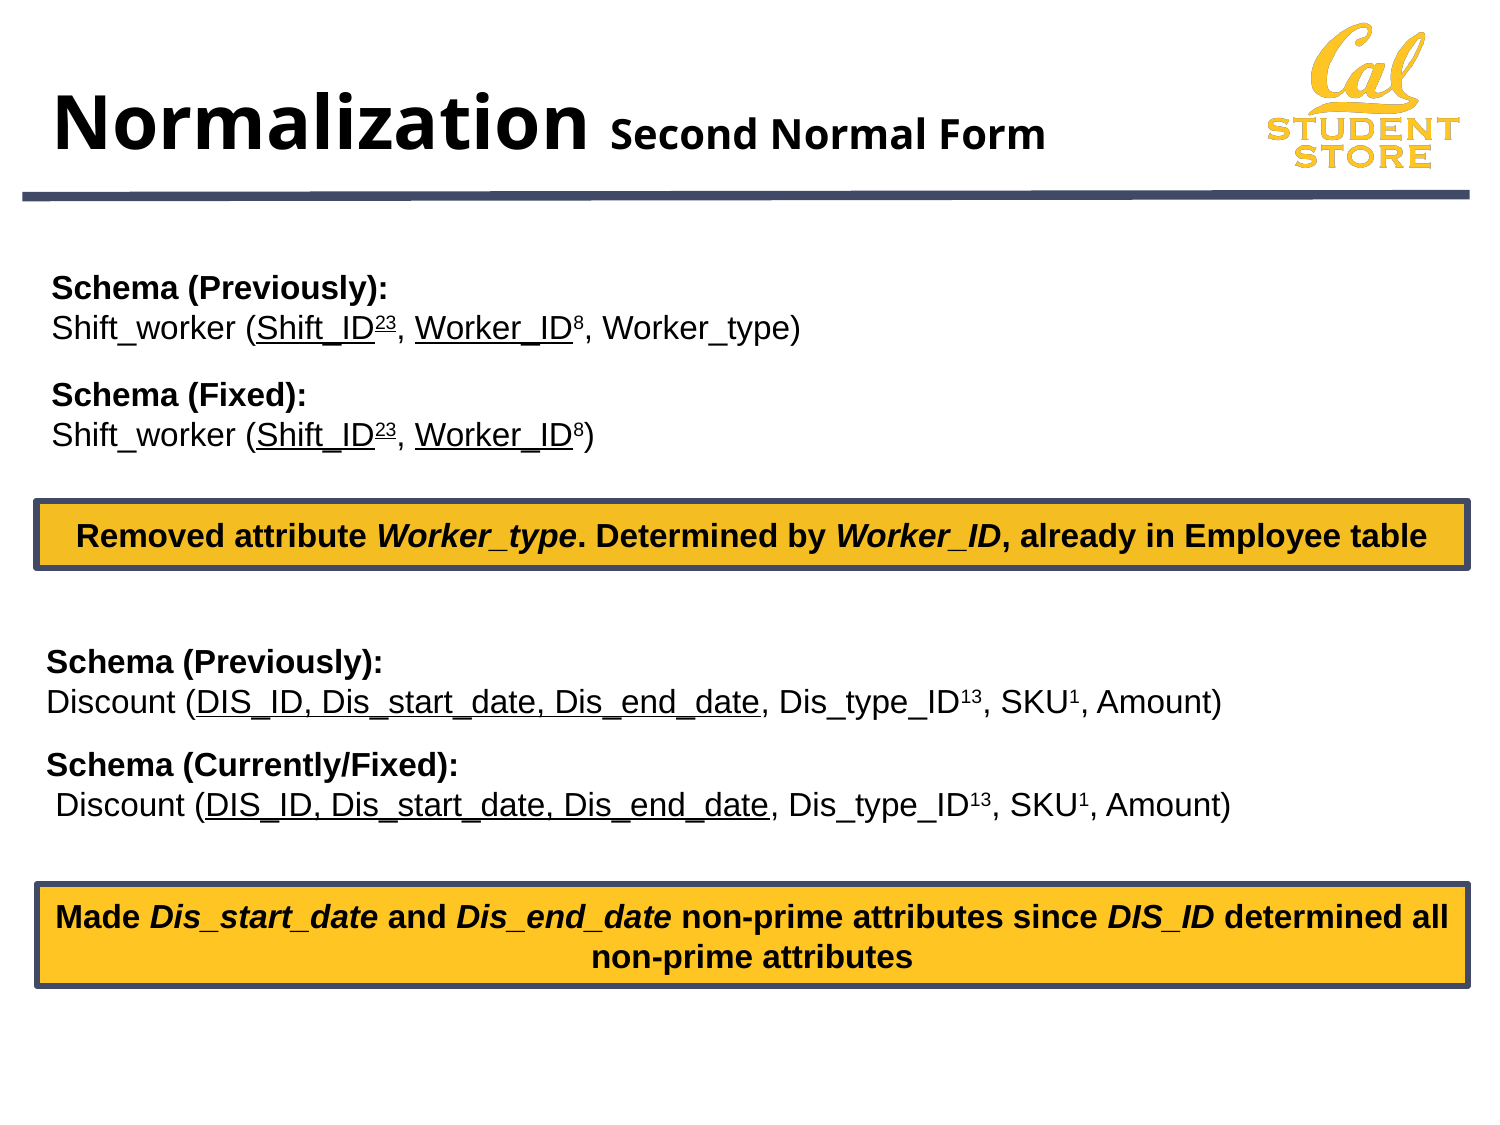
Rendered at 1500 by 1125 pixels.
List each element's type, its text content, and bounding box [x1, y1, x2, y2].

text_box Schema (Previously): Discount (DIS_ID, Dis_start_date, Dis_end_date, Dis_type_ID13, SKU1, Amount) [31, 632, 1477, 735]
picture [1260, 13, 1468, 188]
text_box Removed attribute Worker_type. Determined by Worker_ID, already in Employee table [34, 499, 1470, 570]
text_box Schema (Fixed): Shift_worker (Shift_ID23, Worker_ID8) [36, 365, 1482, 496]
text_box Made Dis_start_date and Dis_end_date non-prime attributes since DIS_ID determined all non-prime attributes [35, 882, 1470, 988]
text_box Schema (Currently/Fixed): Discount (DIS_ID, Dis_start_date, Dis_end_date, Dis_type_ID13, SKU1, Amount) [31, 735, 1477, 866]
text_box Normalization Second Normal Form [36, 67, 1243, 173]
text_box Schema (Previously): Shift_worker (Shift_ID23, Worker_ID8, Worker_type) [36, 259, 1482, 365]
